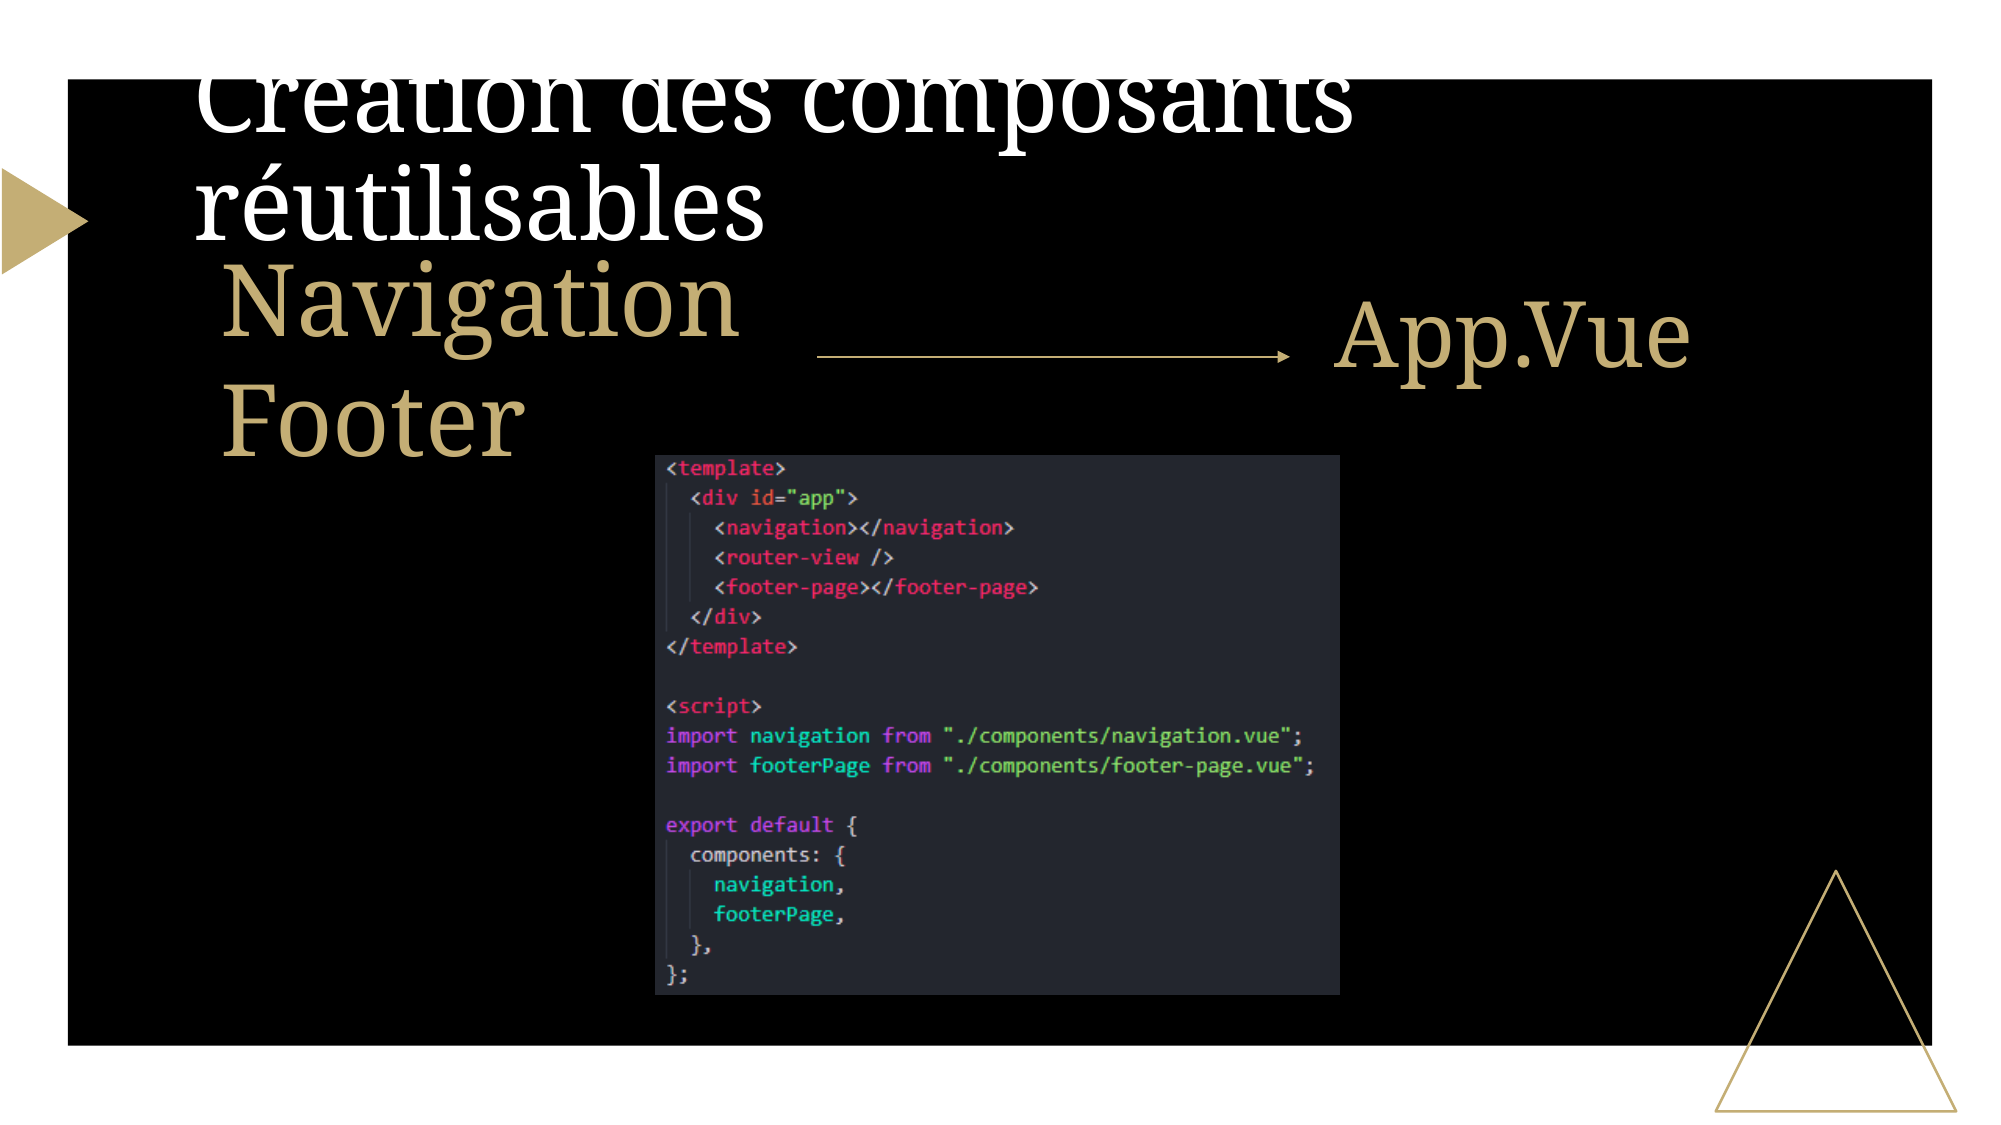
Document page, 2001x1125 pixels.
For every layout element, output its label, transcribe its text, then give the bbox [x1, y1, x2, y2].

text_box Navigation Footer [205, 229, 903, 484]
text_box App.Vue [1319, 268, 1709, 393]
title Création des composants réutilisables [178, 79, 1894, 230]
picture [654, 454, 1340, 995]
